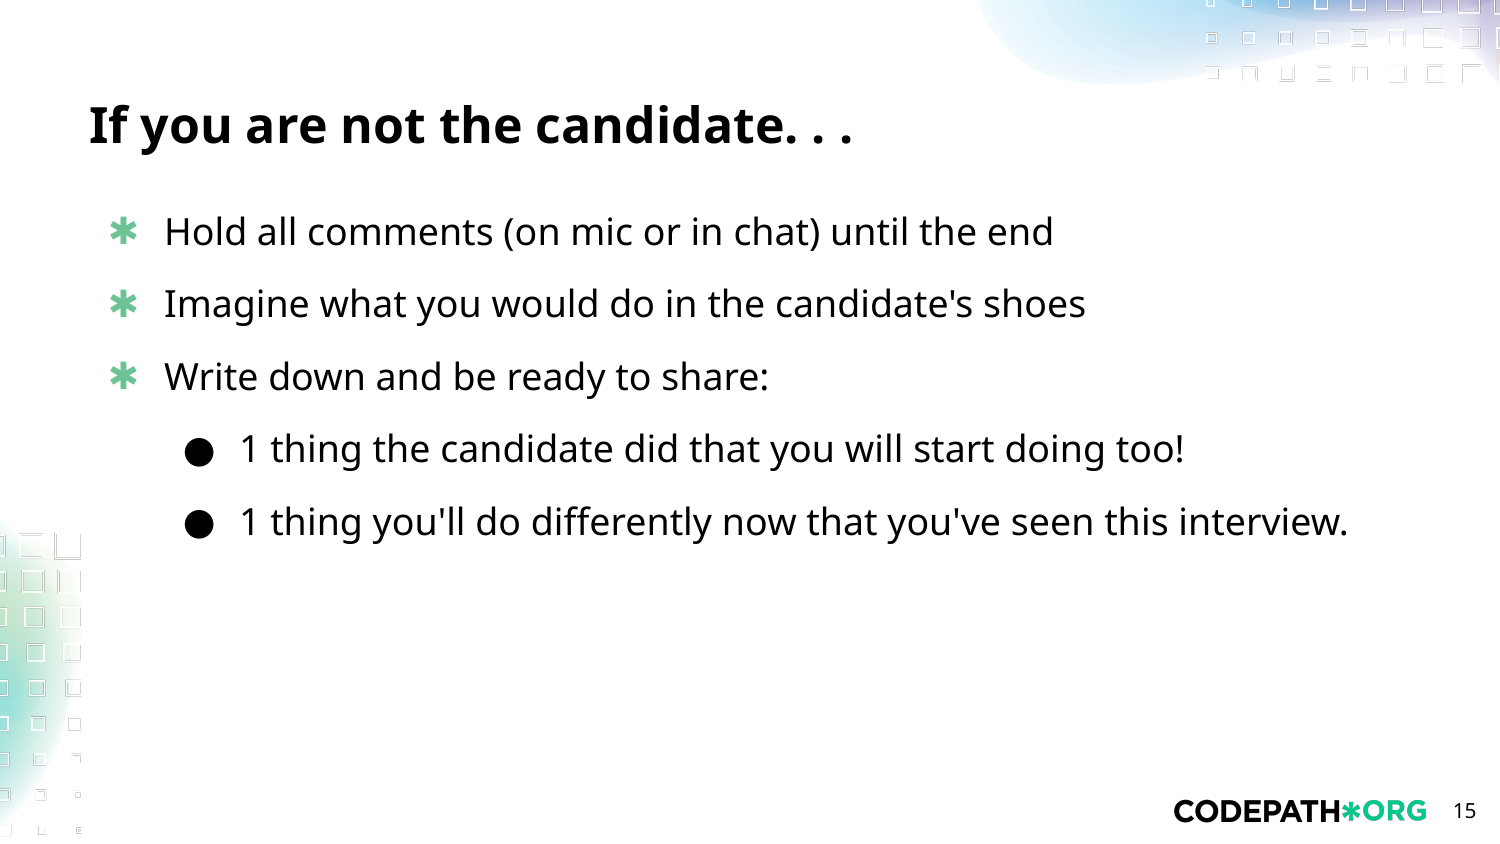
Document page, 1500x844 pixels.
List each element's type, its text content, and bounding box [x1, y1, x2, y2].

slide_number ‹#› [1401, 786, 1492, 837]
list Hold all comments (on mic or in chat) until the end Imagine what you would do in the candidate's shoes Write down and be ready to share: 1 thing the candidate did that you will start doing too! 1 thing you'll do differently now that you've seen this interview. [74, 185, 1426, 758]
picture [950, 0, 1500, 96]
picture [0, 451, 166, 844]
picture [1173, 799, 1401, 823]
title If you are not the candidate. . . [74, 78, 1426, 173]
